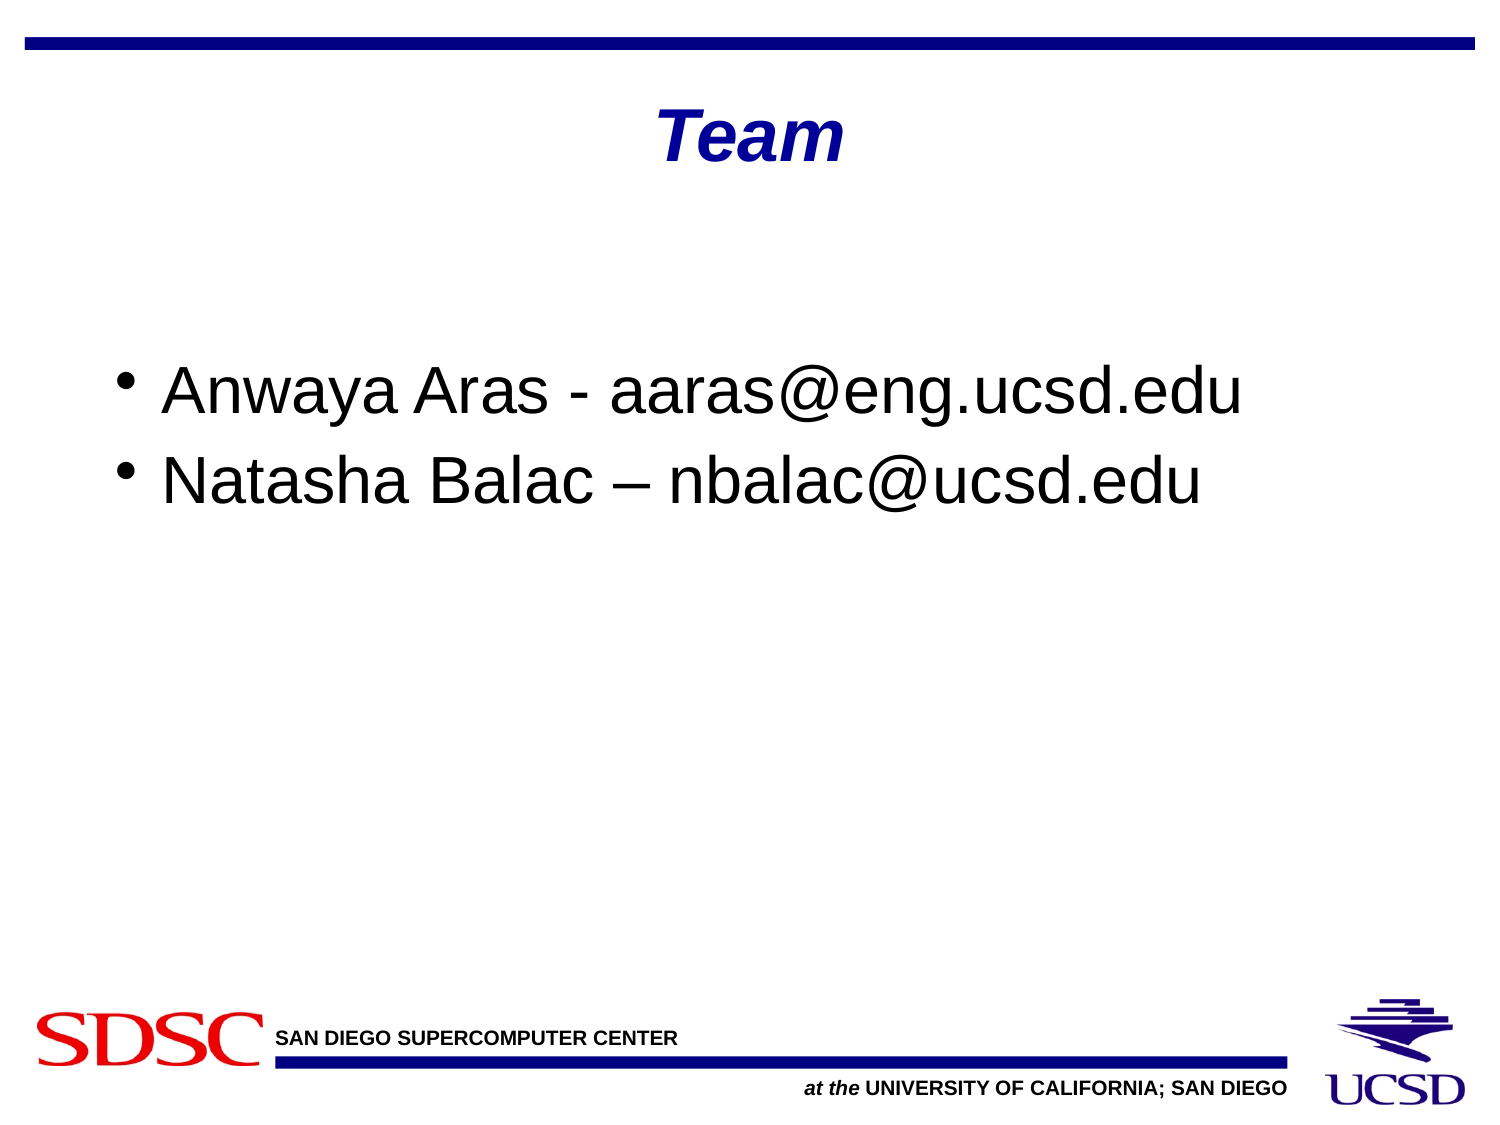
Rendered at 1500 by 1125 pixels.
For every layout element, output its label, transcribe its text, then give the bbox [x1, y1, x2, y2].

title Team [24, 50, 1475, 221]
list Anwaya Aras - aaras@eng.ucsd.edu Natasha Balac – nbalac@ucsd.edu [24, 262, 1475, 975]
picture [1325, 999, 1465, 1105]
picture [37, 1012, 263, 1066]
